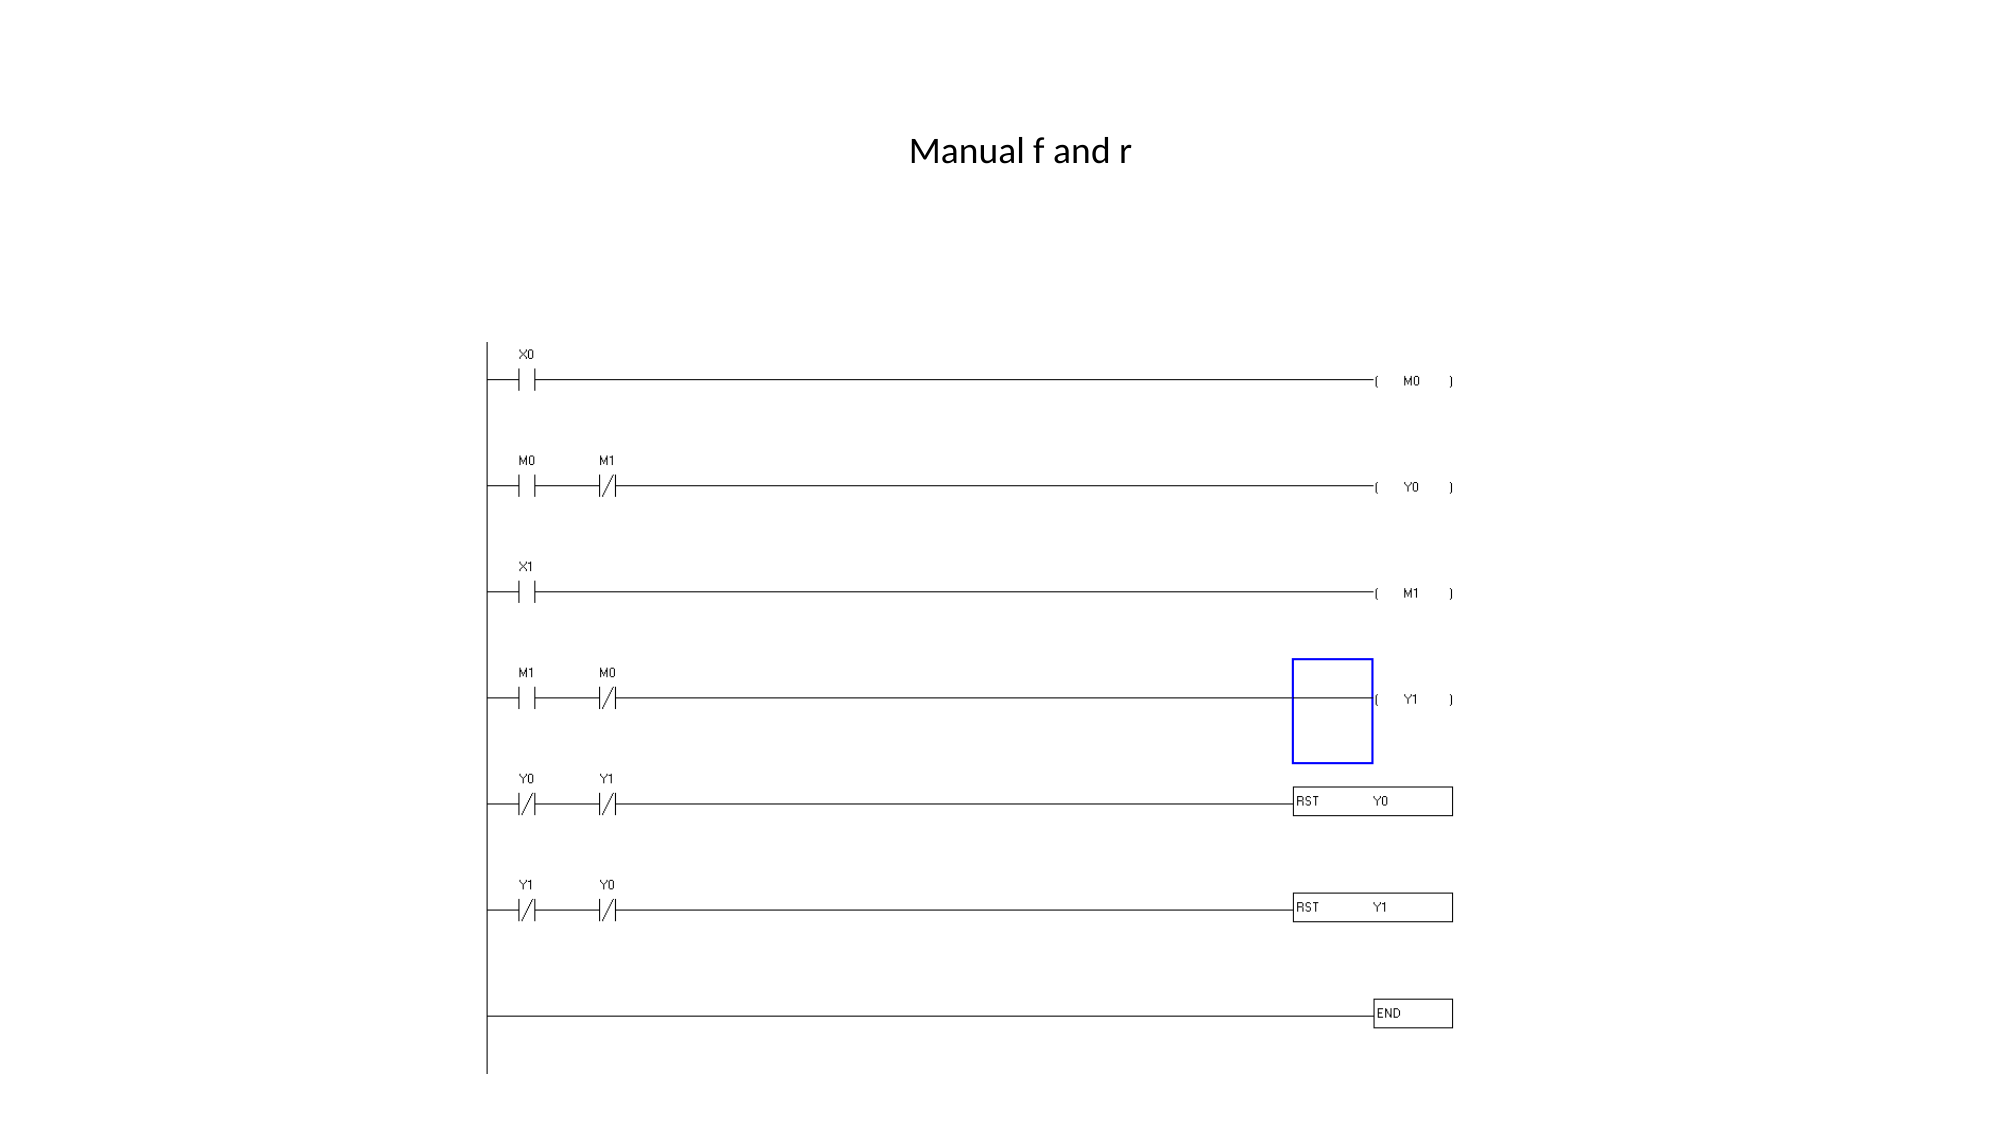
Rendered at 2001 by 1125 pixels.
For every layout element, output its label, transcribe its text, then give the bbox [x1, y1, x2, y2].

text_box Manual f and r [894, 118, 1148, 179]
picture [476, 342, 1486, 1074]
